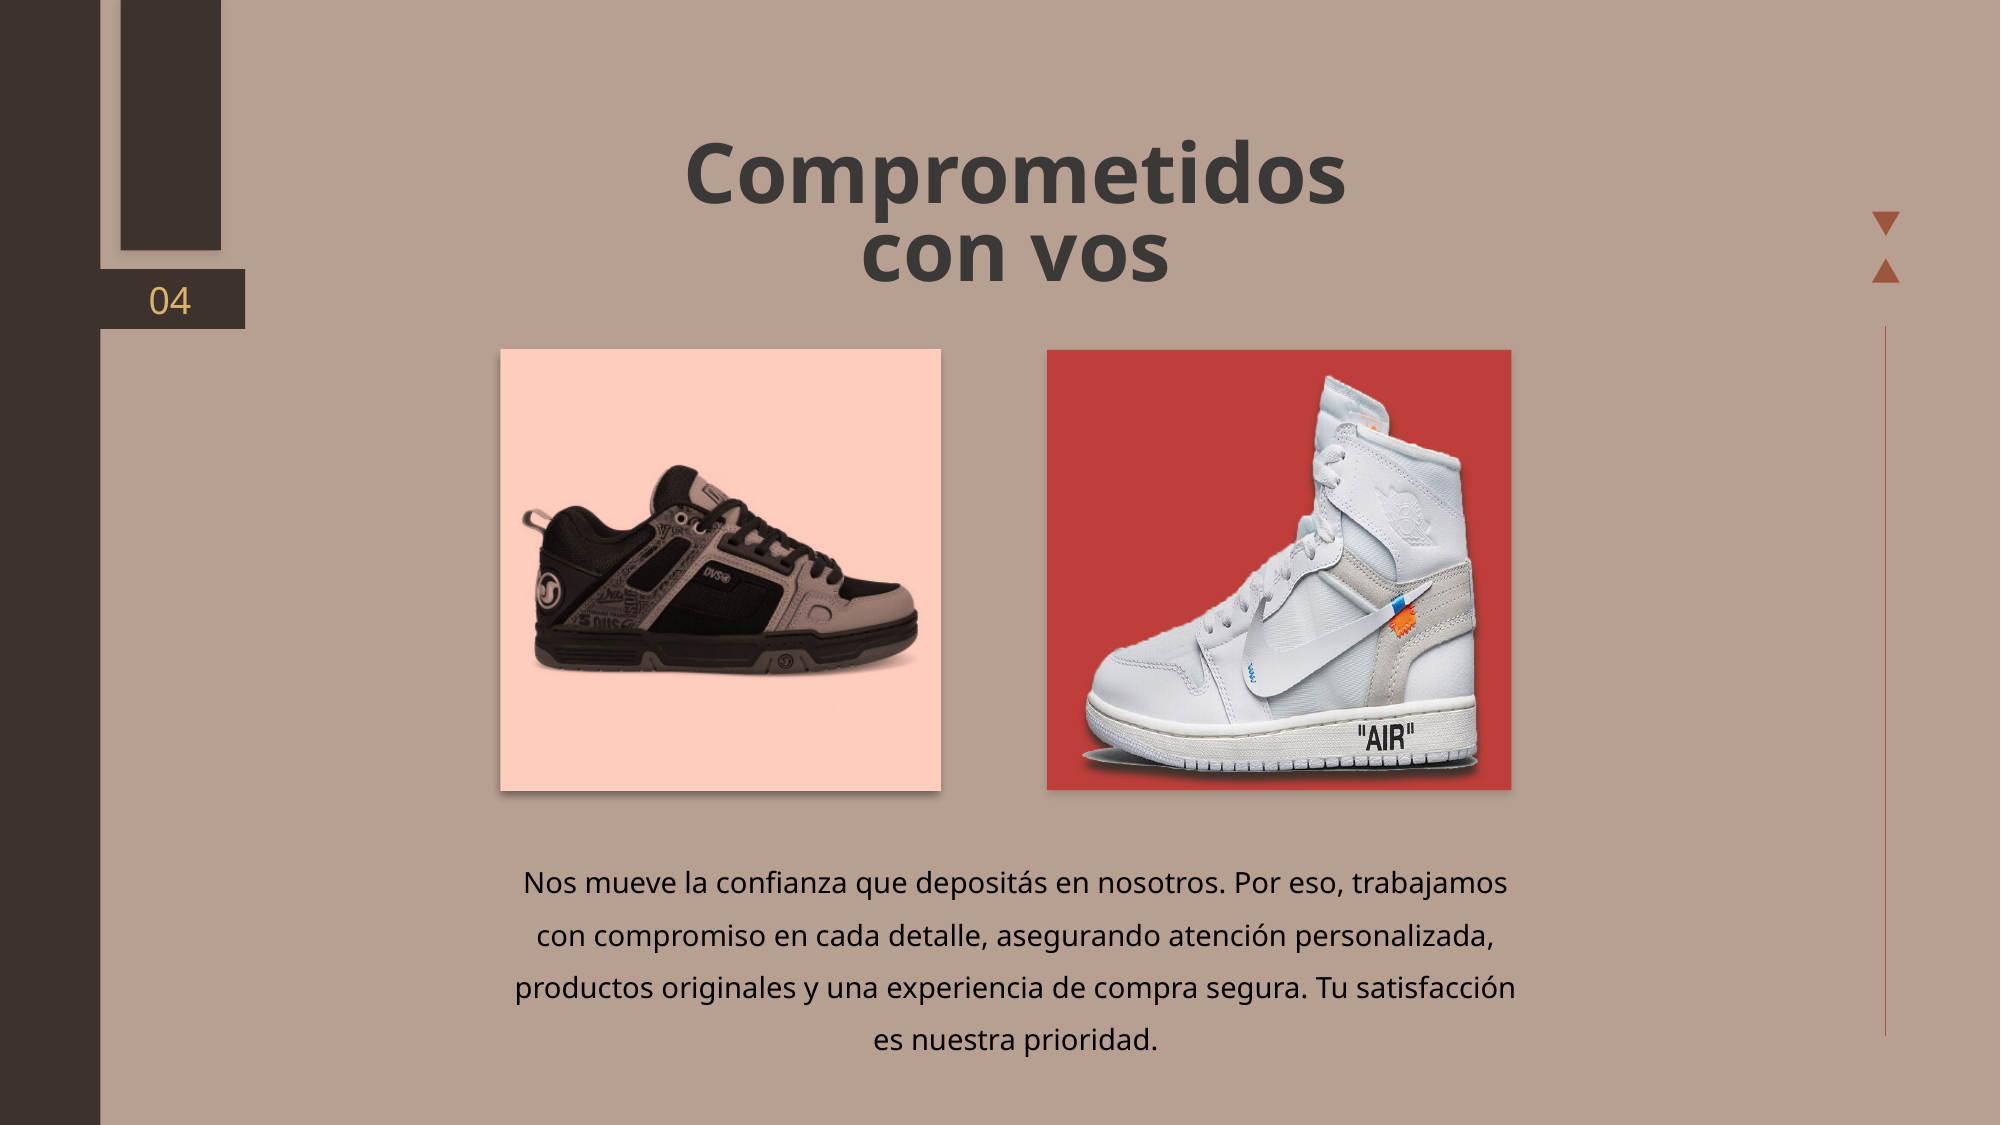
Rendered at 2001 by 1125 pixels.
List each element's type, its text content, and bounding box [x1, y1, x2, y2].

picture [1047, 351, 1513, 793]
text_box Comprometidos con vos [654, 136, 1378, 306]
text_box [1870, 210, 1902, 238]
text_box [0, 0, 246, 1125]
text_box Nos mueve la confianza que depositás en nosotros. Por eso, trabajamos con compromiso en cada detalle, asegurando atención personalizada, productos originales y una experiencia de compra segura. Tu satisfacción es nuestra prioridad. [490, 794, 1542, 1064]
text_box [1870, 256, 1902, 284]
picture [500, 349, 941, 791]
